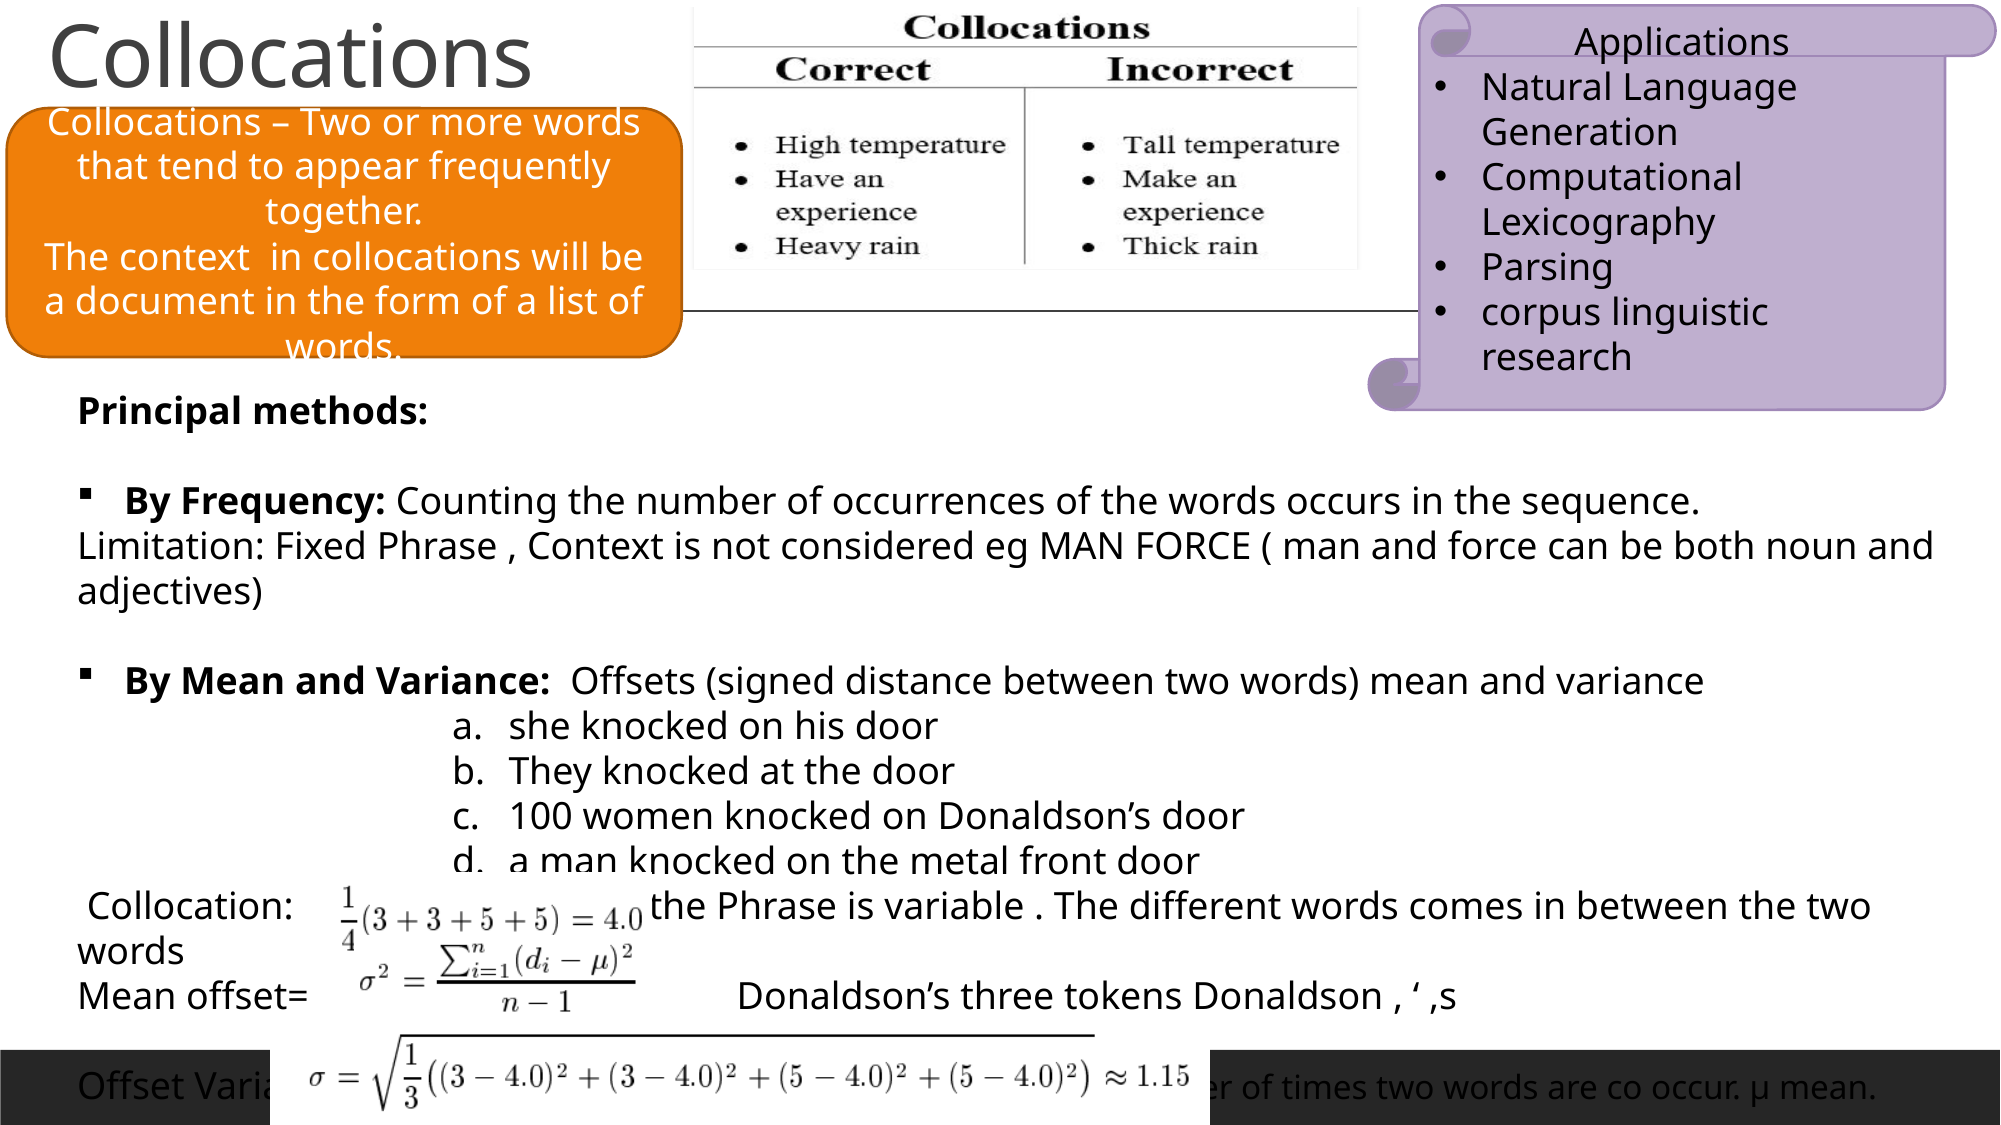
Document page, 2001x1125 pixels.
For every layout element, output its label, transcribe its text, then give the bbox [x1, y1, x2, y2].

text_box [61, 378, 1983, 1125]
title Collocations [32, 4, 651, 115]
text_box Collocations – Two or more words that tend to appear frequently together. The context in collocations will be a document in the form of a list of words. [5, 108, 684, 359]
picture [687, 6, 1364, 270]
text_box Applications Natural Language Generation Computational Lexicography Parsing corpus linguistic research [1368, 4, 1997, 376]
